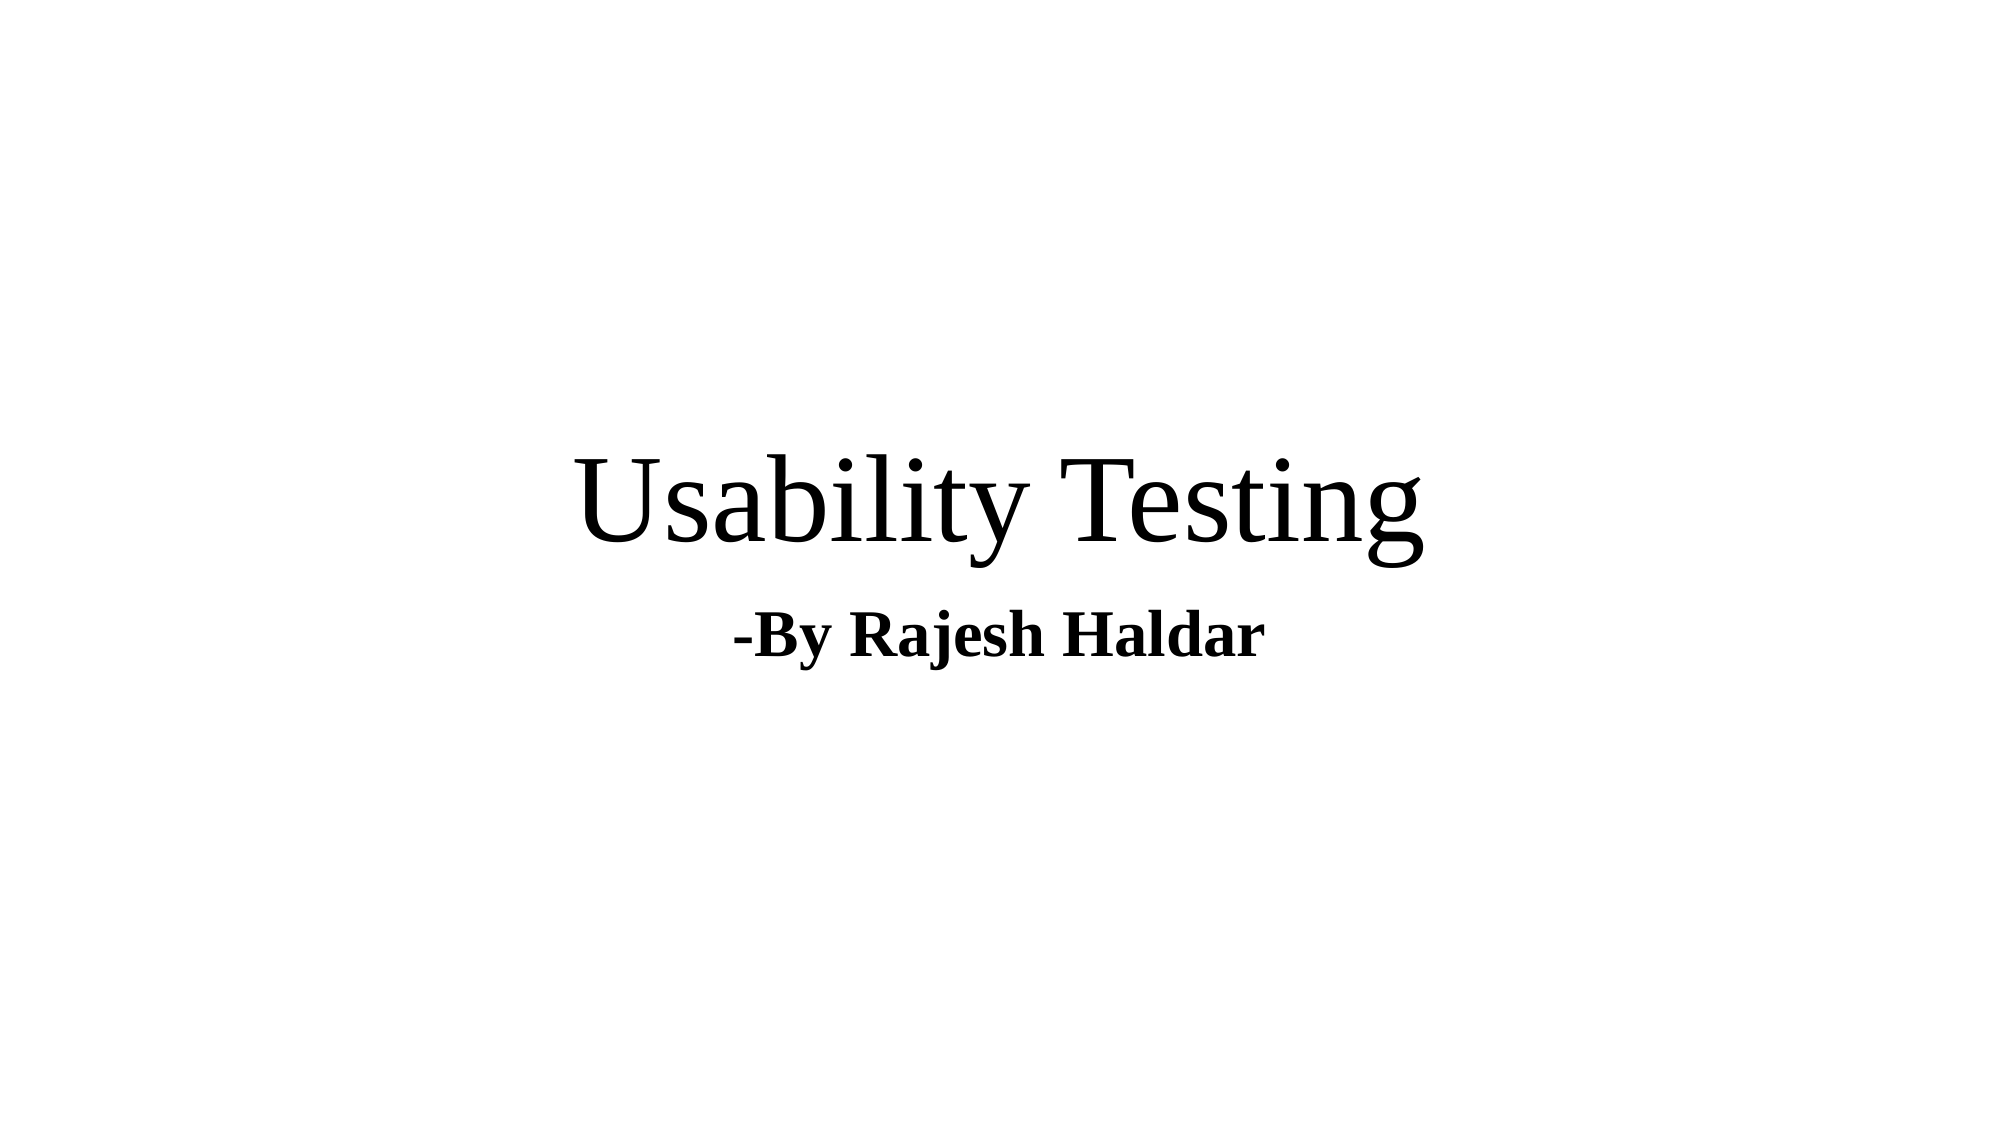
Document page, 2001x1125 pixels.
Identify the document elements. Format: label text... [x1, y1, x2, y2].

title Usability Testing [249, 184, 1750, 576]
subtitle -By Rajesh Haldar [249, 590, 1750, 863]
